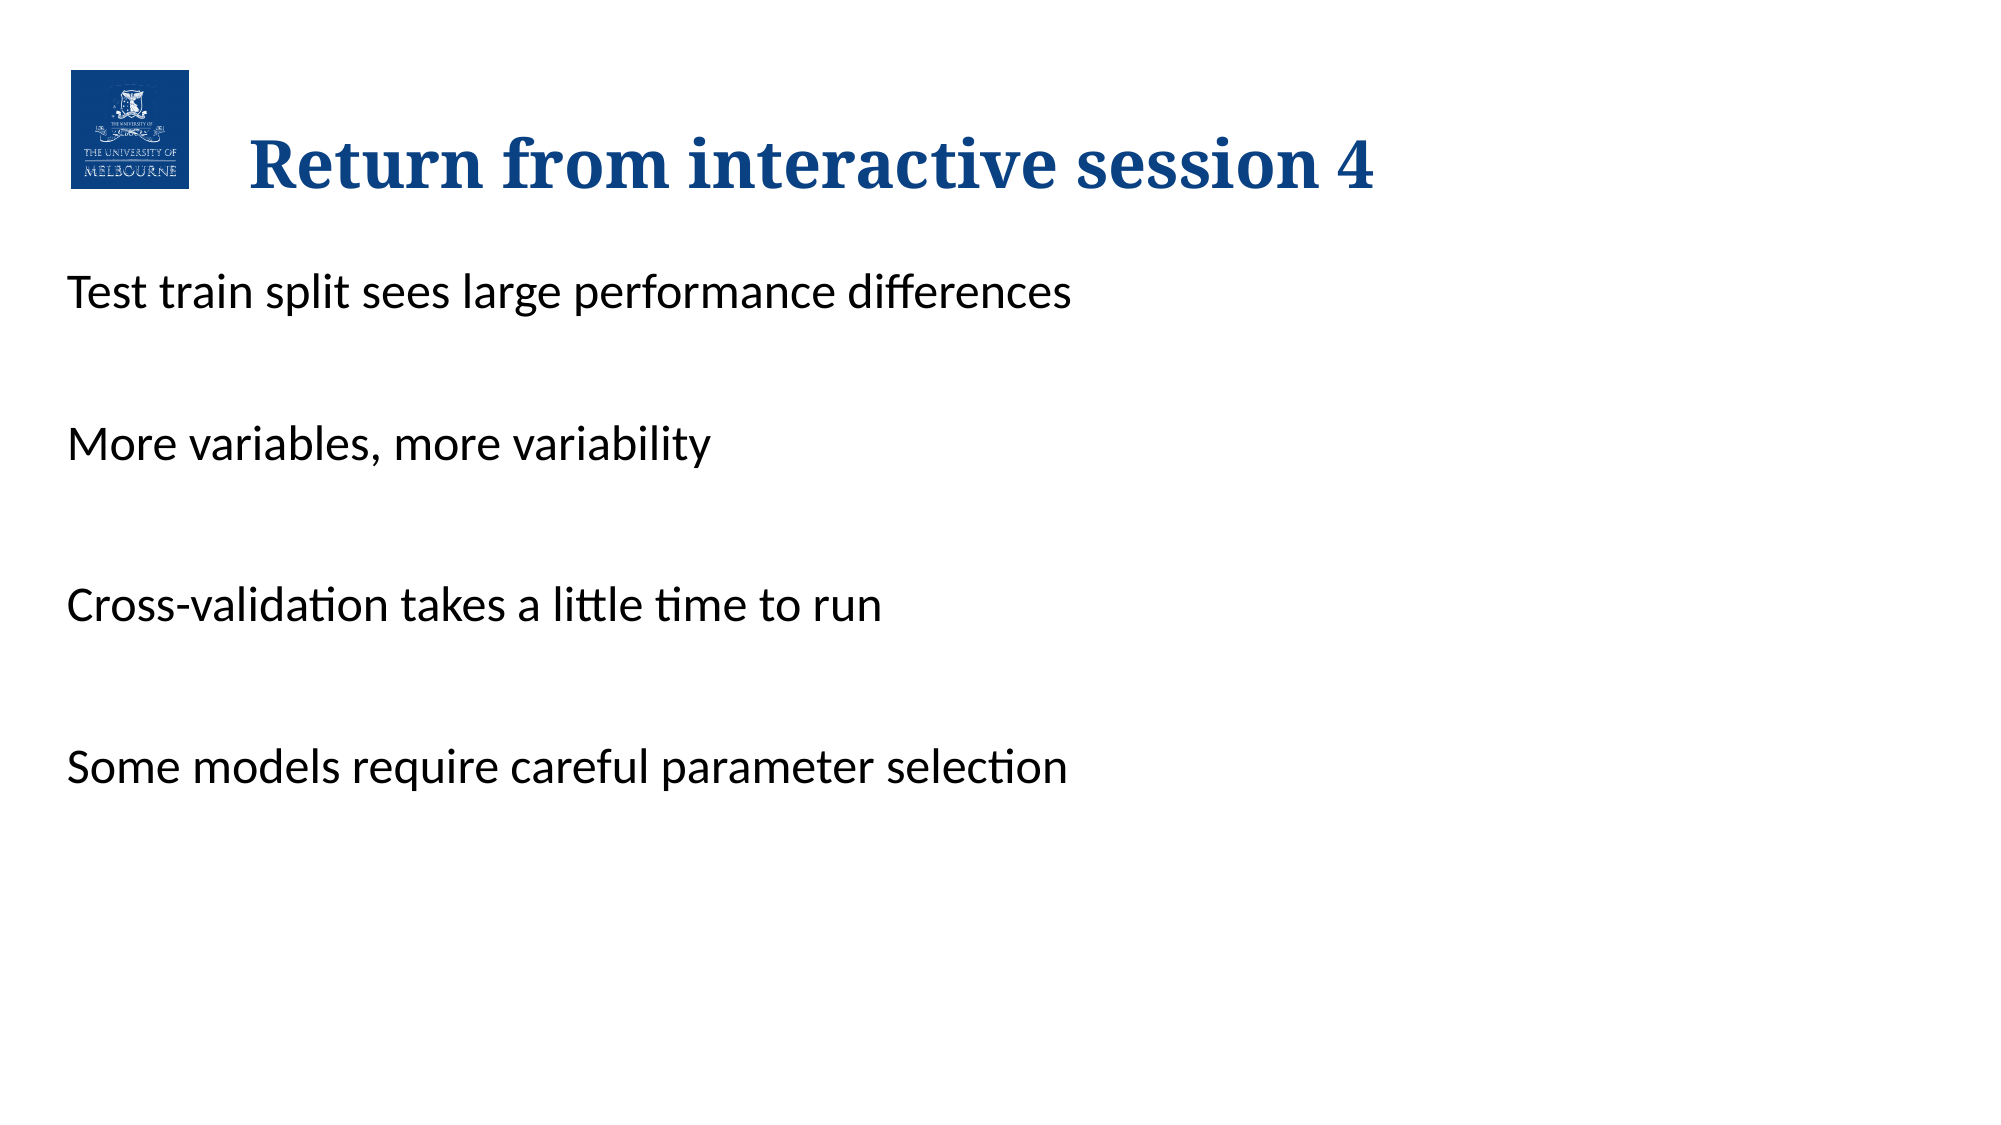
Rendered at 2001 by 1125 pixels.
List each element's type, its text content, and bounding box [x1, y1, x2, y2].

text_box [525, 112, 556, 173]
title Return from interactive session 4 [234, 64, 1924, 211]
picture [71, 70, 189, 189]
list Test train split sees large performance differences More variables, more variability Cross-validation takes a little time to run Some models require careful parameter selection [51, 251, 1924, 970]
